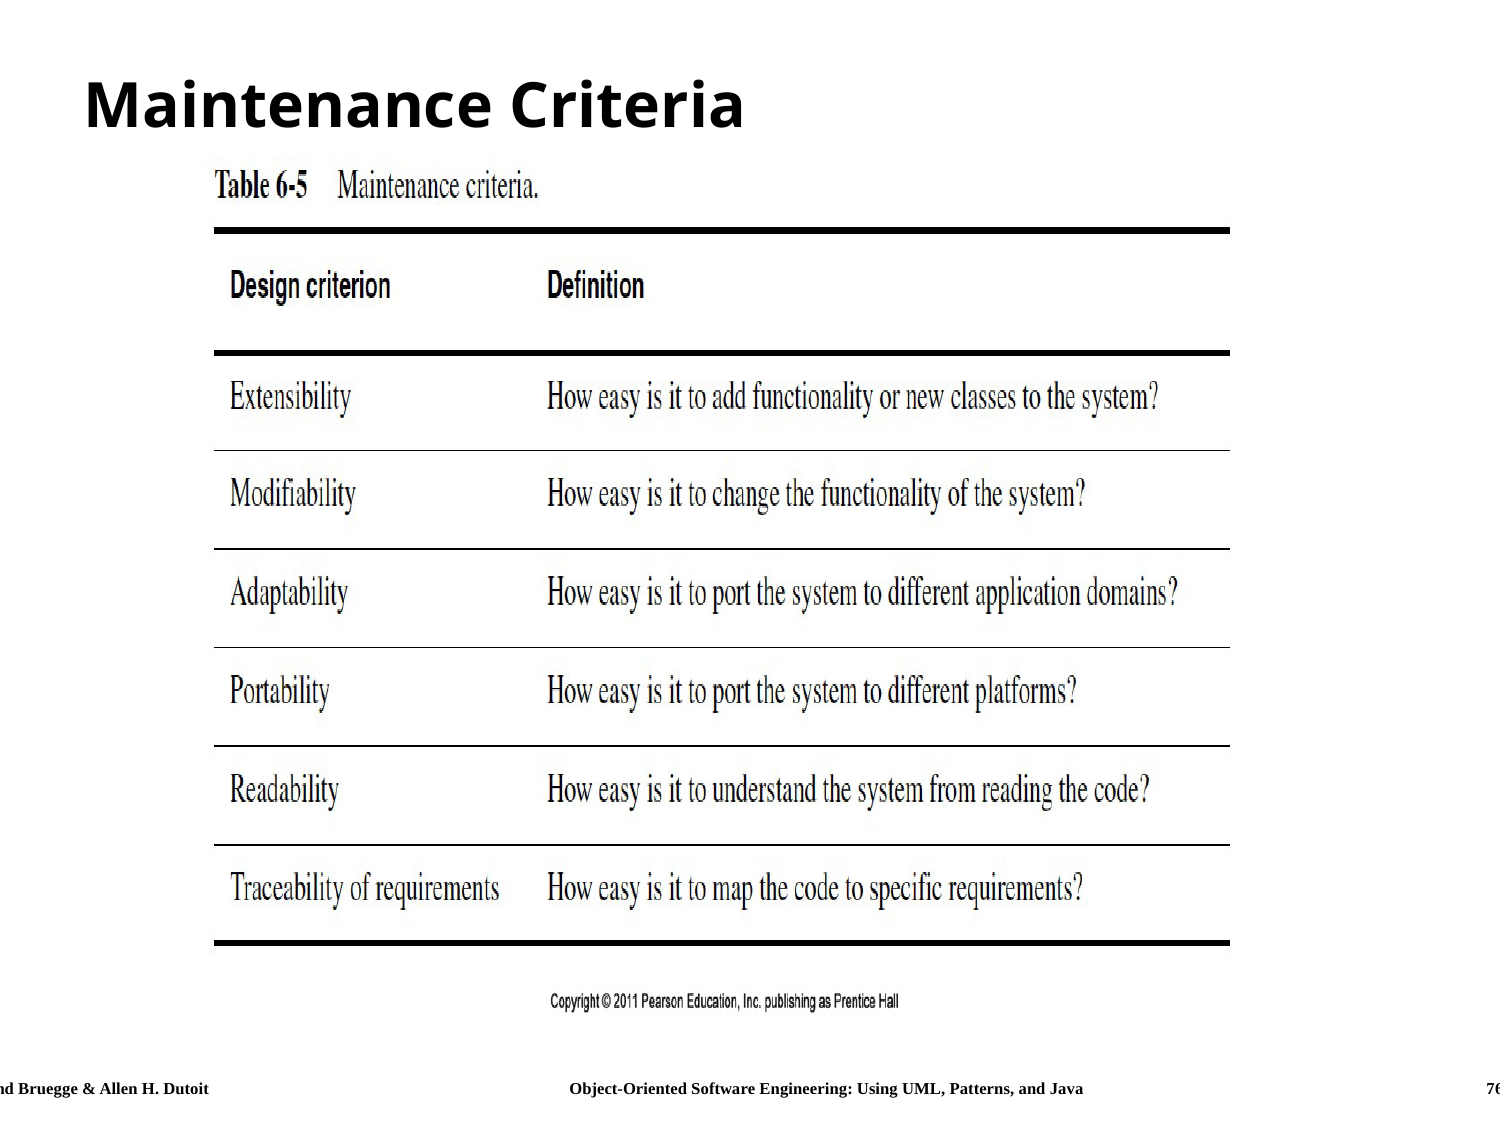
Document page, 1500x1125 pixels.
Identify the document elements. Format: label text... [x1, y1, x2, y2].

picture [201, 156, 1247, 1023]
title Maintenance Criteria [68, 36, 1407, 179]
